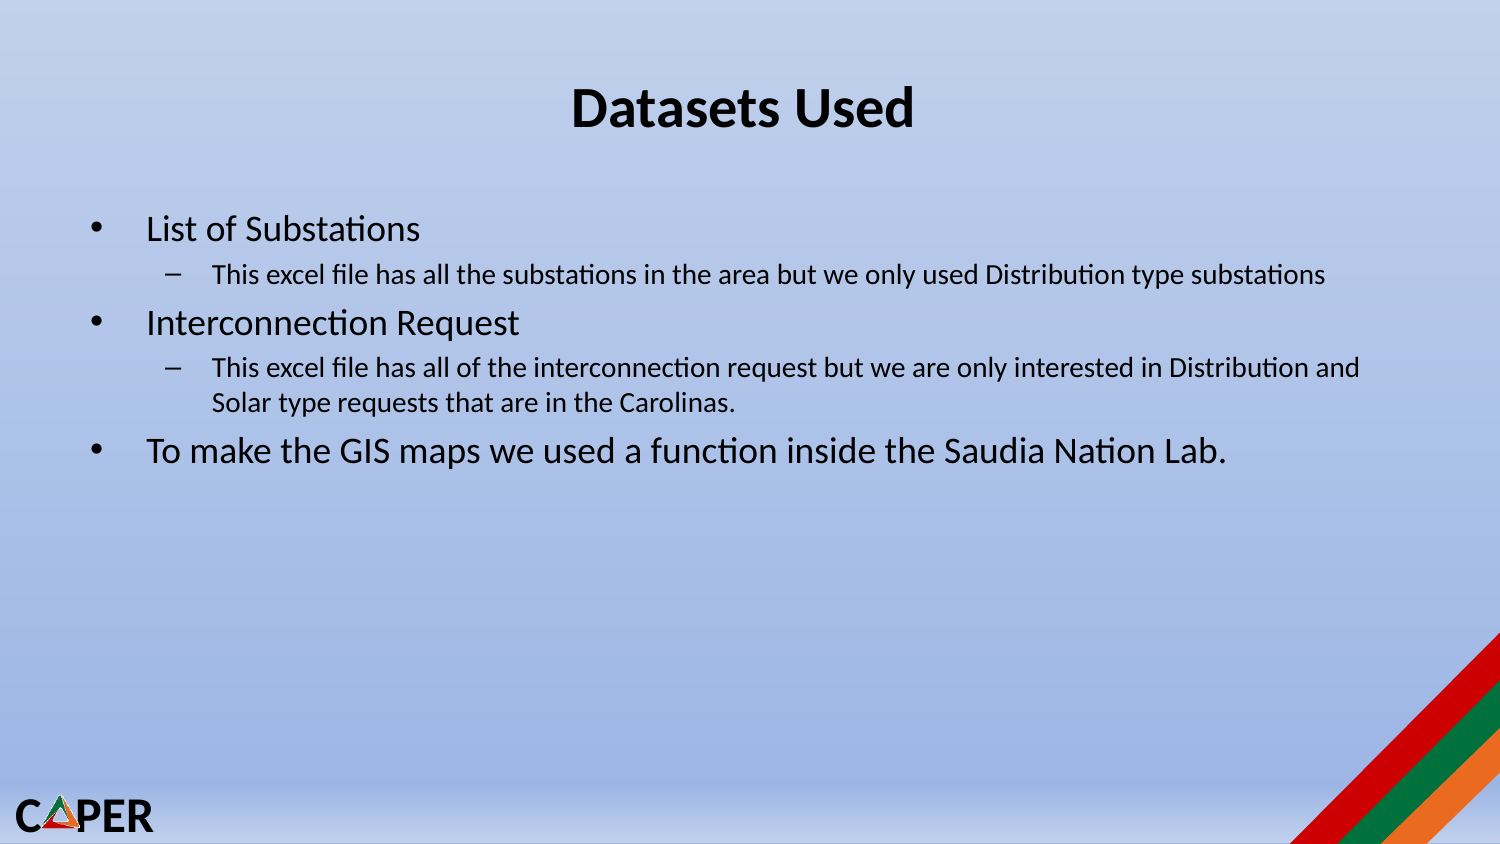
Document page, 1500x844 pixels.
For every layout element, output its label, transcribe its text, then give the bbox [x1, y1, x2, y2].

title Datasets Used [75, 33, 1413, 175]
list List of Substations This excel file has all the substations in the area but we only used Distribution type substations Interconnection Request This excel file has all of the interconnection request but we are only interested in Distribution and Solar type requests that are in the Carolinas. To make the GIS maps we used a function inside the Saudia Nation Lab. [75, 196, 1413, 754]
picture [37, 792, 83, 829]
